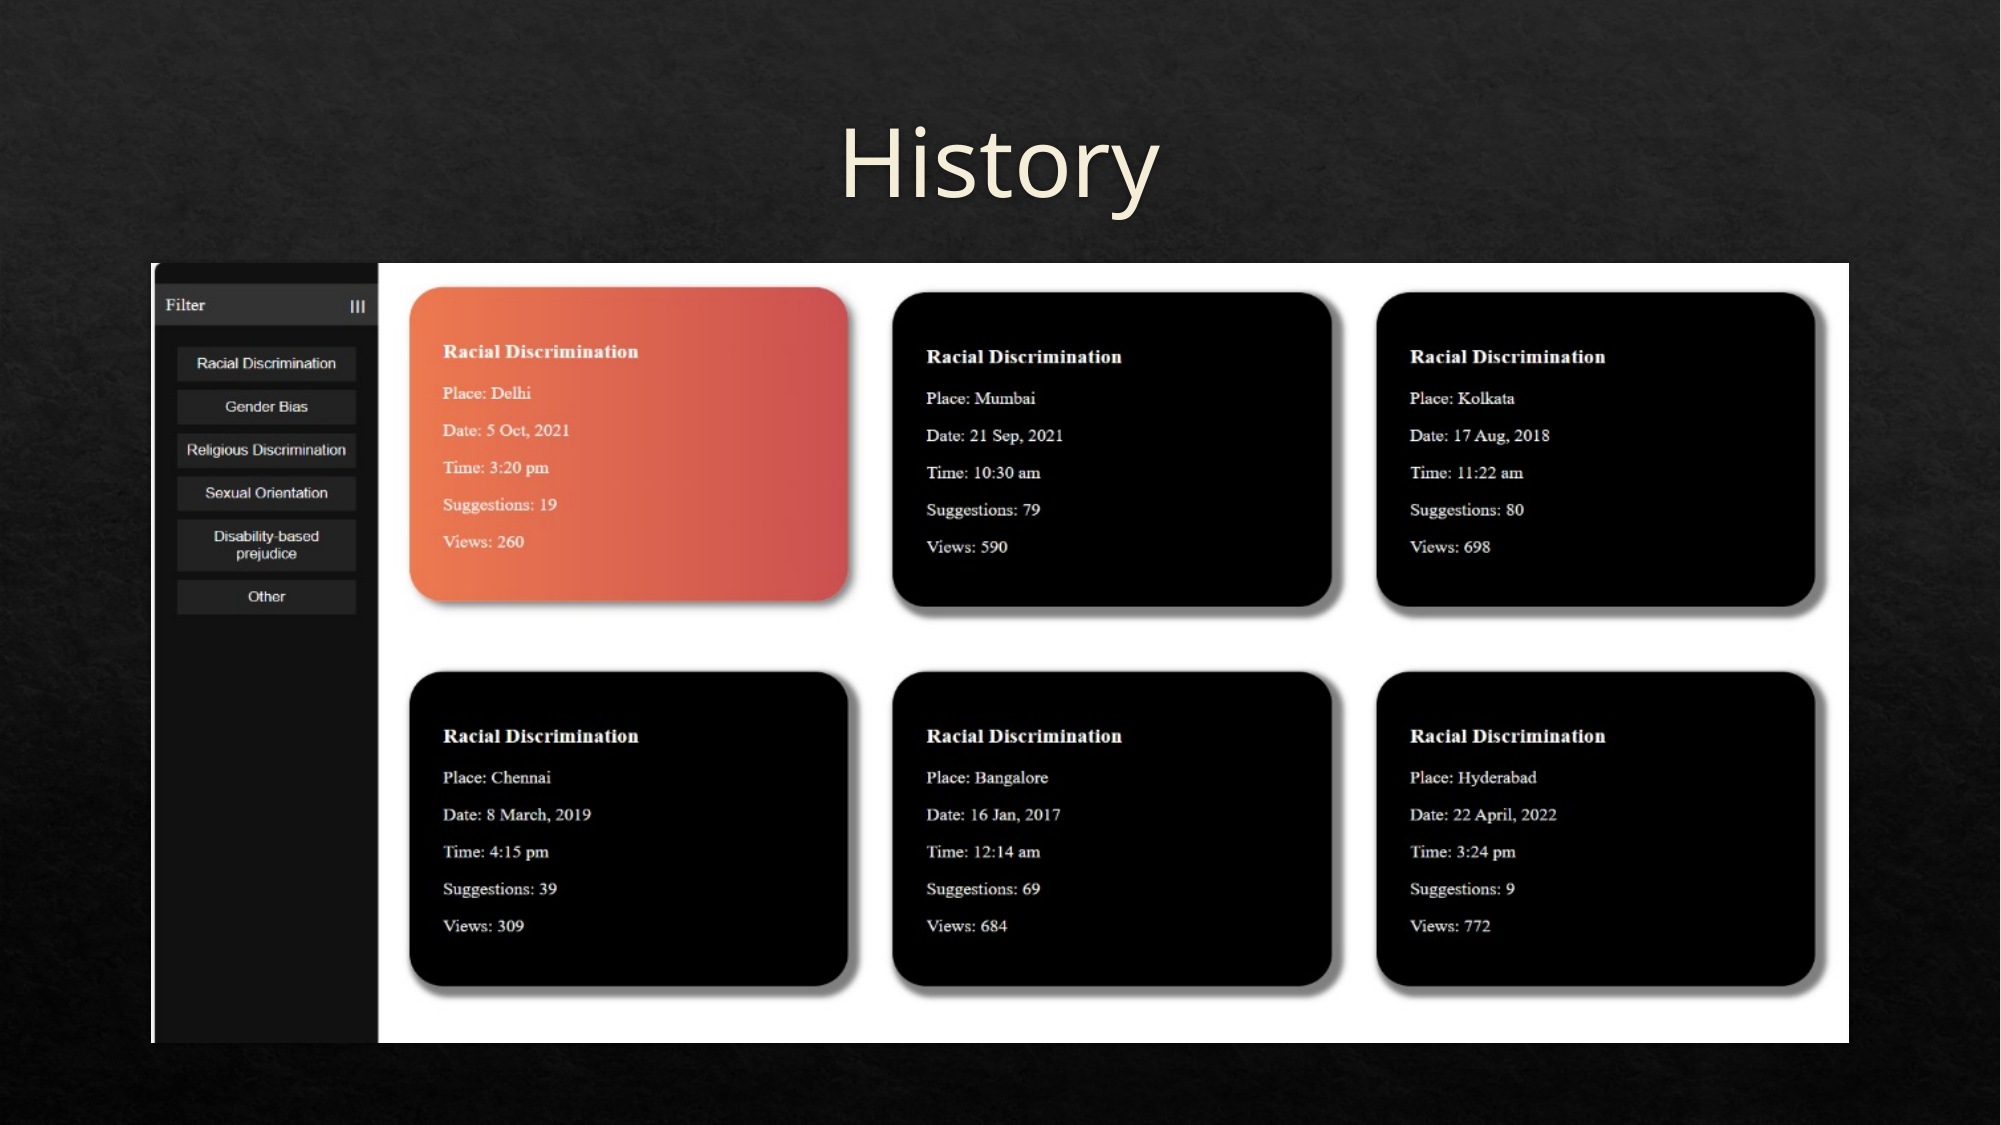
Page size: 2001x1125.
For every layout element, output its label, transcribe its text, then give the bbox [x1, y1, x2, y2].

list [151, 263, 1849, 1044]
title History [149, 99, 1849, 234]
